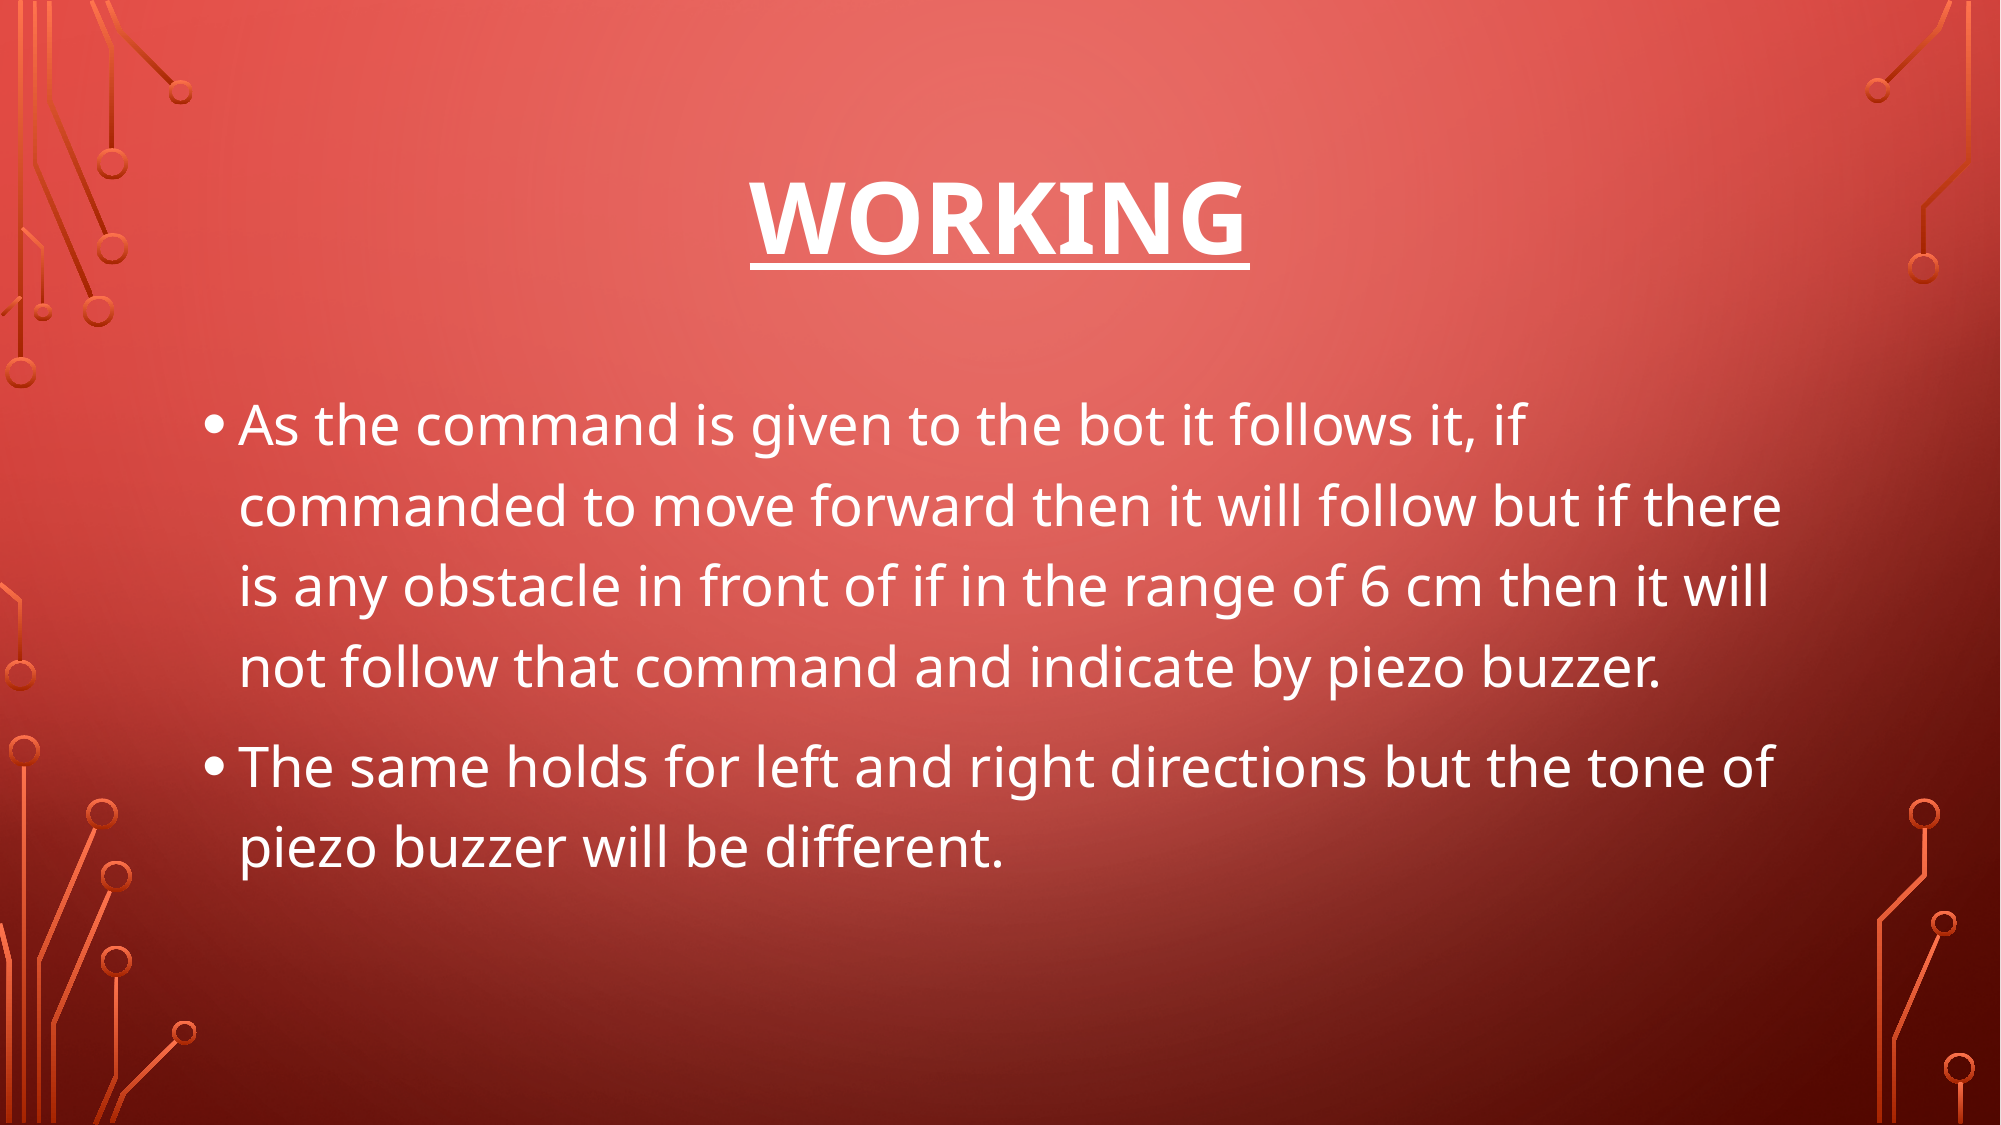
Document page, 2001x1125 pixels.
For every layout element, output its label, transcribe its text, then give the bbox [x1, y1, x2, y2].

title working [187, 101, 1813, 344]
list As the command is given to the bot it follows it, if commanded to move forward then it will follow but if there is any obstacle in front of if in the range of 6 cm then it will not follow that command and indicate by piezo buzzer. The same holds for left and right directions but the tone of piezo buzzer will be different. [187, 369, 1813, 950]
